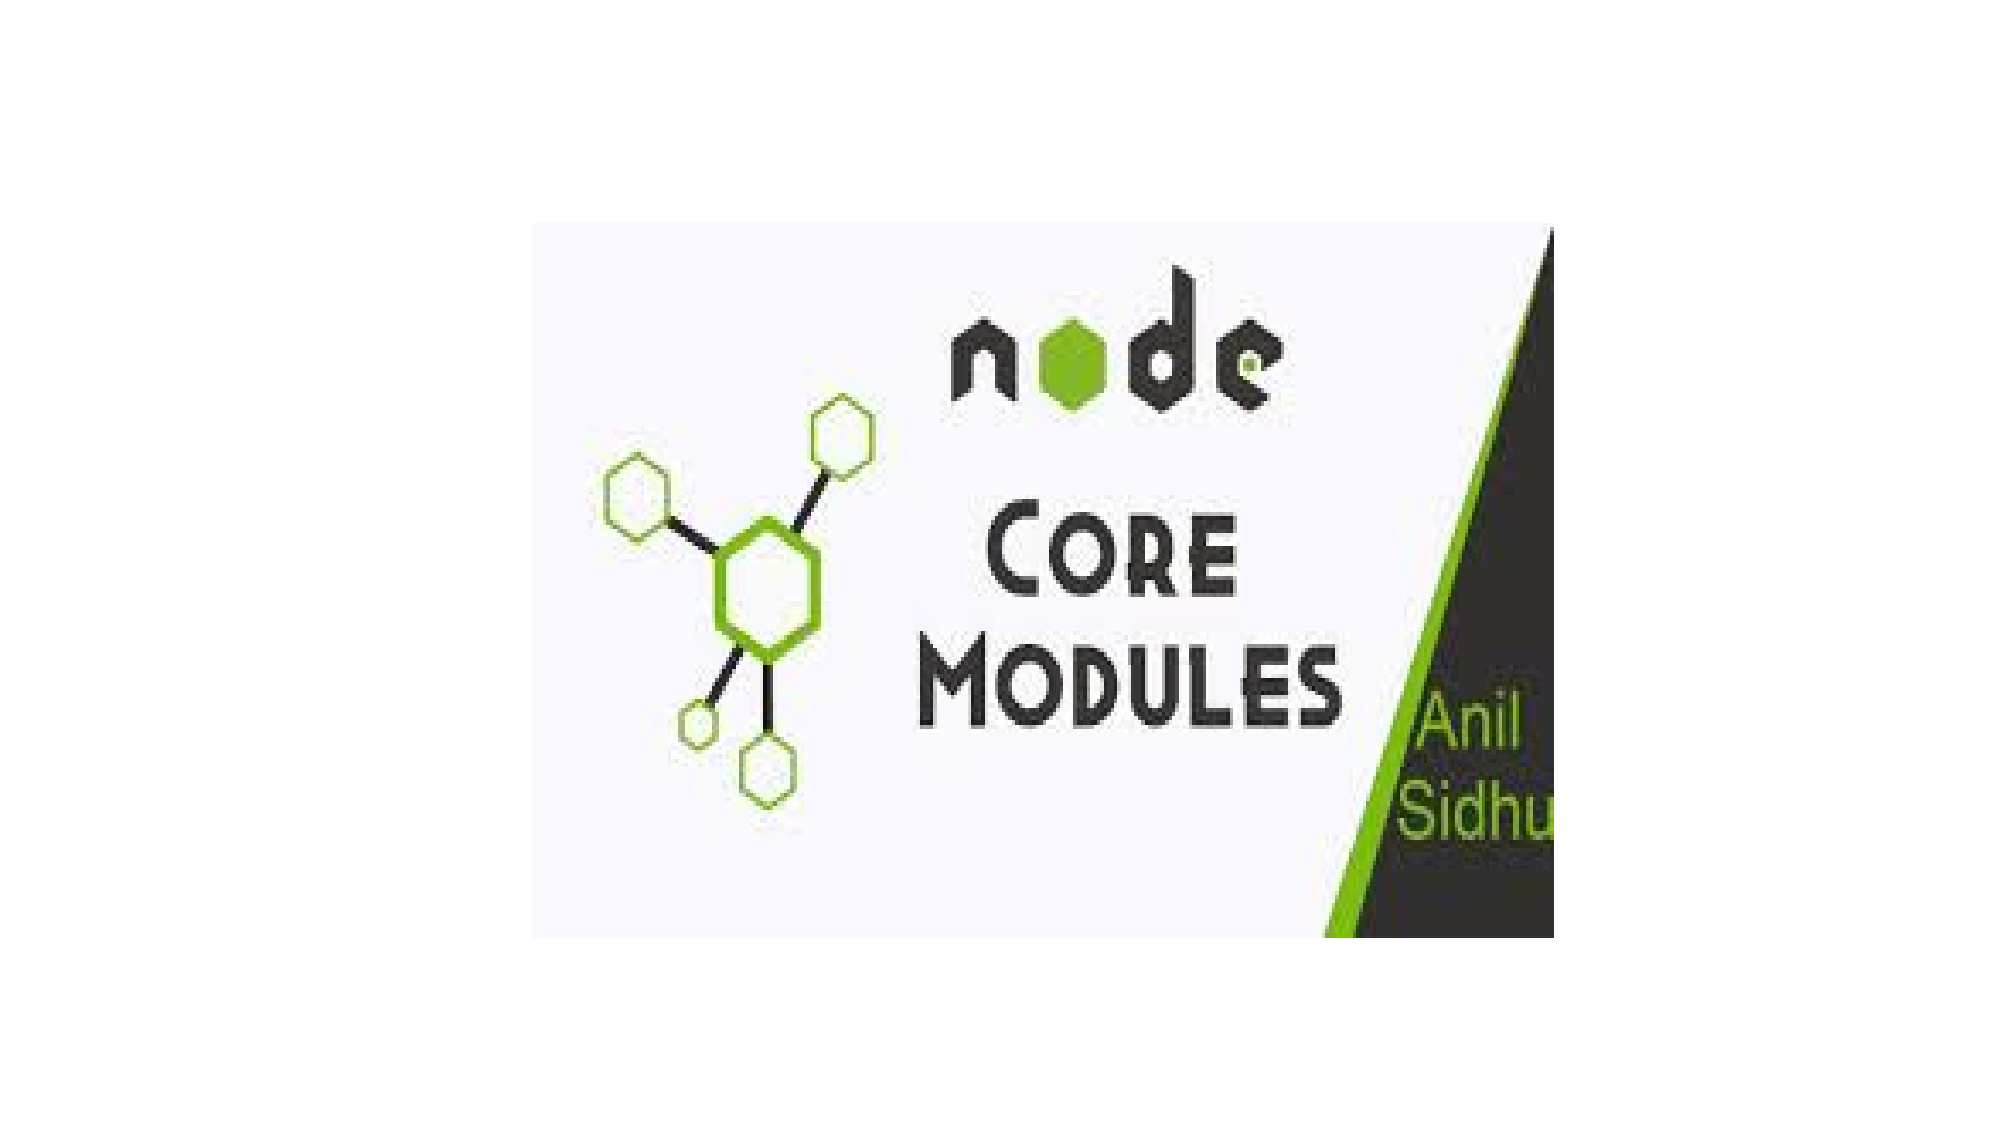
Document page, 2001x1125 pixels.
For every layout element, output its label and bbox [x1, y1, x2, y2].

list [532, 223, 1554, 938]
